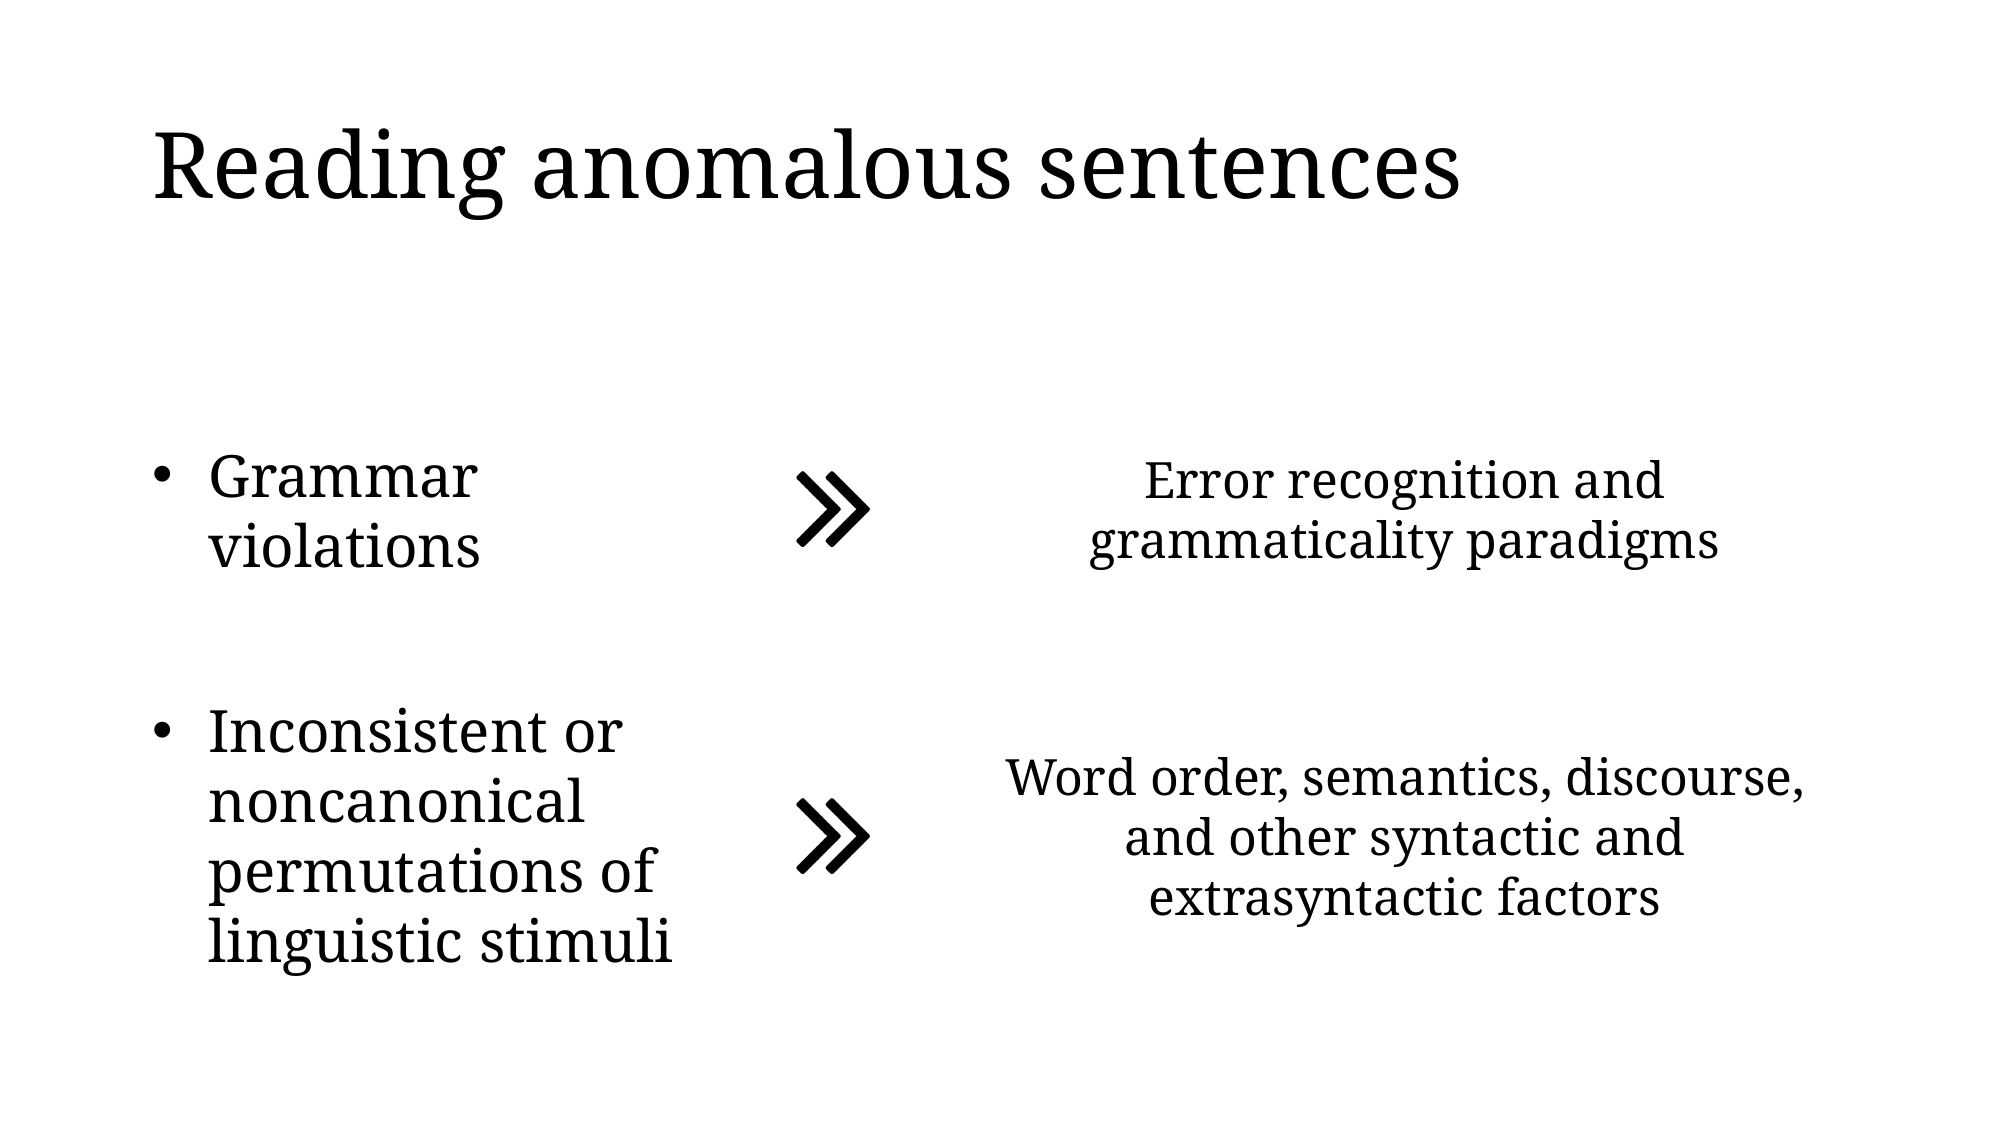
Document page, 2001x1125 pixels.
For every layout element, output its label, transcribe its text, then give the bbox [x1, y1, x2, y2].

text_box Grammar violations [137, 431, 753, 587]
text_box Error recognition and grammaticality paradigms [947, 441, 1863, 577]
picture [795, 798, 871, 874]
text_box Inconsistent or noncanonical permutations of linguistic stimuli [137, 686, 753, 982]
picture [795, 471, 871, 547]
text_box Word order, semantics, discourse, and other syntactic and extrasyntactic factors [947, 738, 1863, 933]
title Reading anomalous sentences [137, 59, 1863, 278]
